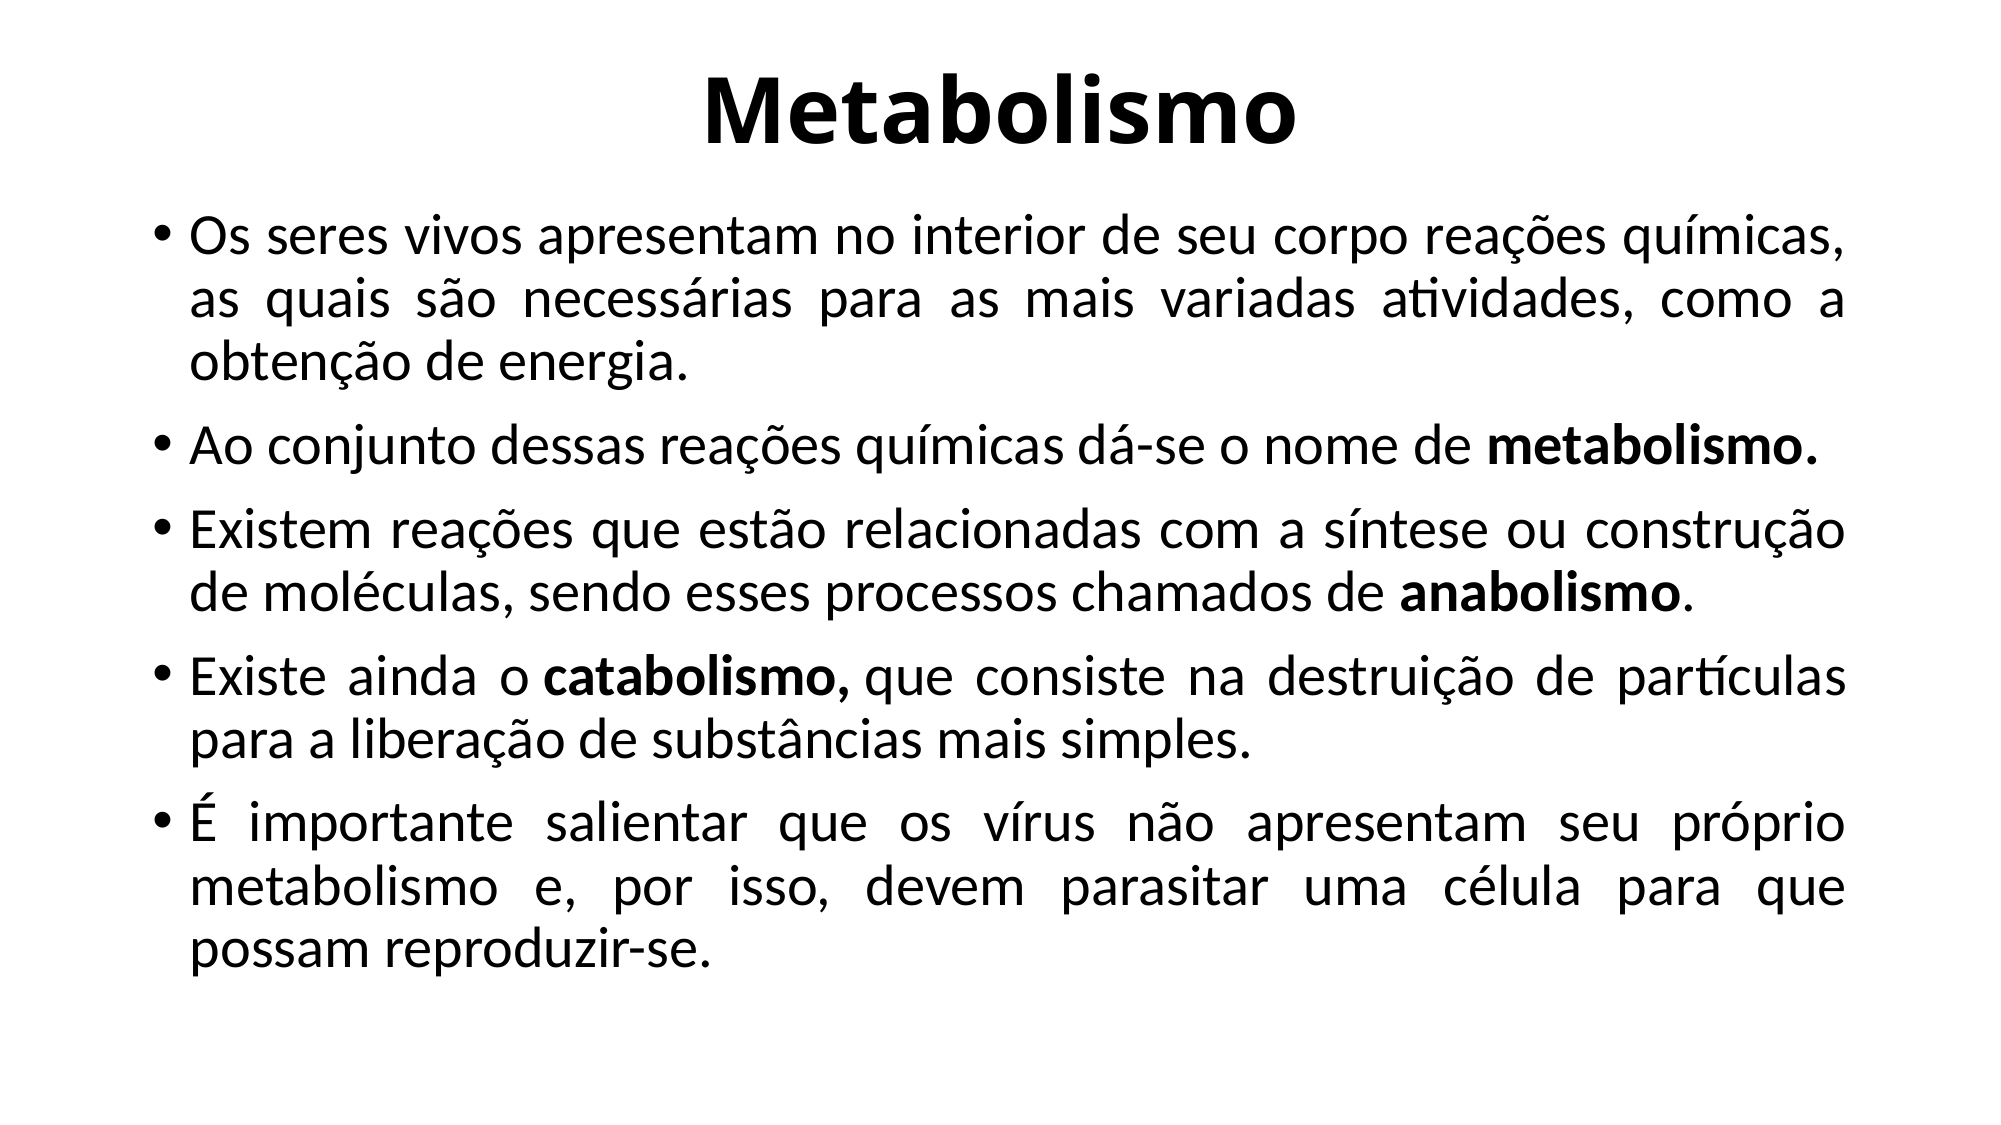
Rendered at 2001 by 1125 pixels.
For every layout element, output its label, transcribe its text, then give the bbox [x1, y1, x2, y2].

list Os seres vivos apresentam no interior de seu corpo reações químicas, as quais são necessárias para as mais variadas atividades, como a obtenção de energia. Ao conjunto dessas reações químicas dá-se o nome de metabolismo. Existem reações que estão relacionadas com a síntese ou construção de moléculas, sendo esses processos chamados de anabolismo. Existe ainda o catabolismo, que consiste na destruição de partículas para a liberação de substâncias mais simples. É importante salientar que os vírus não apresentam seu próprio metabolismo e, por isso, devem parasitar uma célula para que possam reproduzir-se. [137, 197, 1863, 1014]
title Metabolismo [137, 59, 1863, 197]
